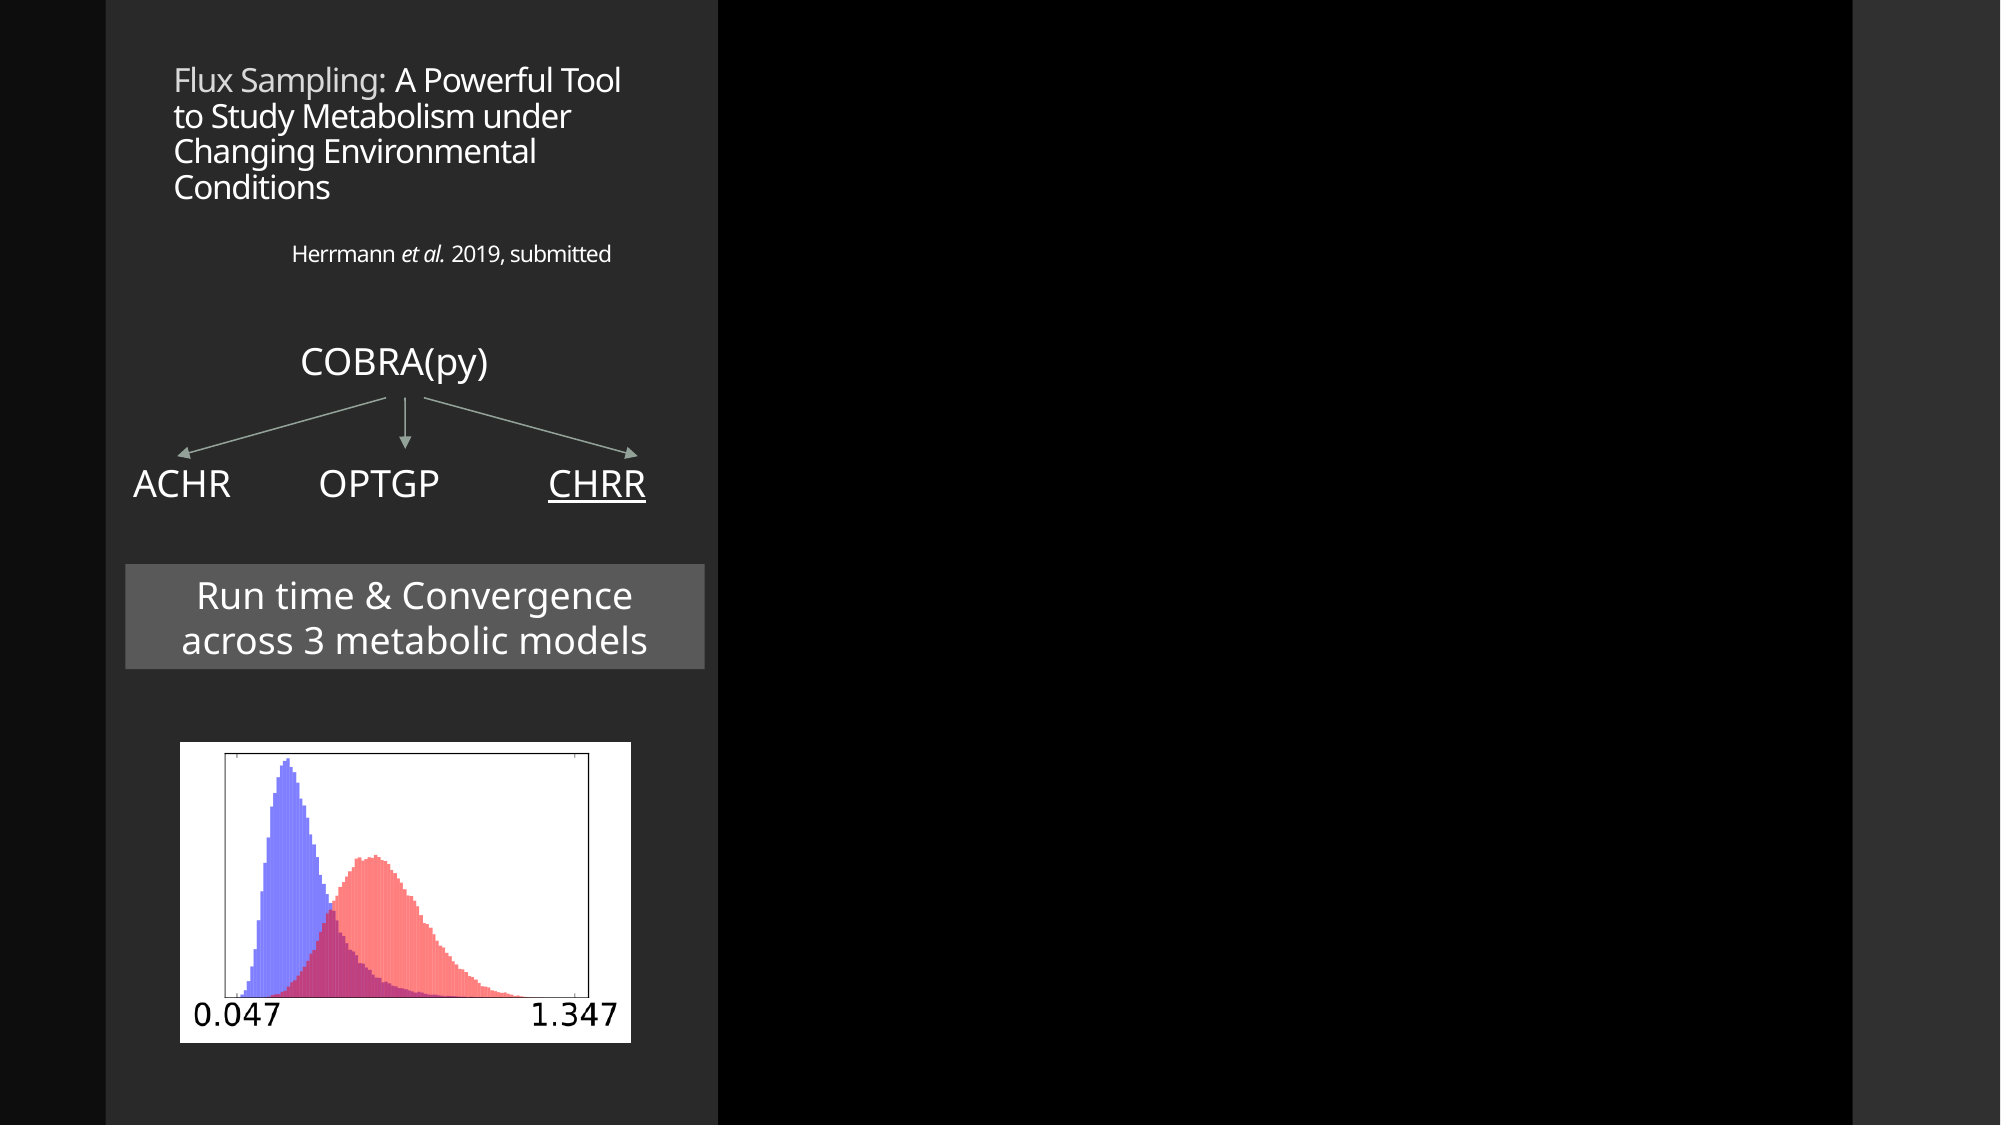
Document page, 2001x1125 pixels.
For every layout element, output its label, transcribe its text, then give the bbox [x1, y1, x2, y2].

text_box [717, 0, 1854, 1125]
text_box Flux Sampling: A Powerful Tool to Study Metabolism under Changing Environmental Conditions Herrmann et al. 2019, submitted [158, 56, 666, 279]
text_box ACHR OPTGP CHRR [118, 452, 717, 513]
picture [180, 742, 631, 1043]
text_box [0, 0, 107, 1125]
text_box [176, 397, 387, 457]
text_box COBRA(py) [285, 330, 536, 391]
text_box [107, 0, 717, 1125]
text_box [423, 397, 639, 457]
text_box Run time & Convergence across 3 metabolic models [125, 564, 705, 670]
